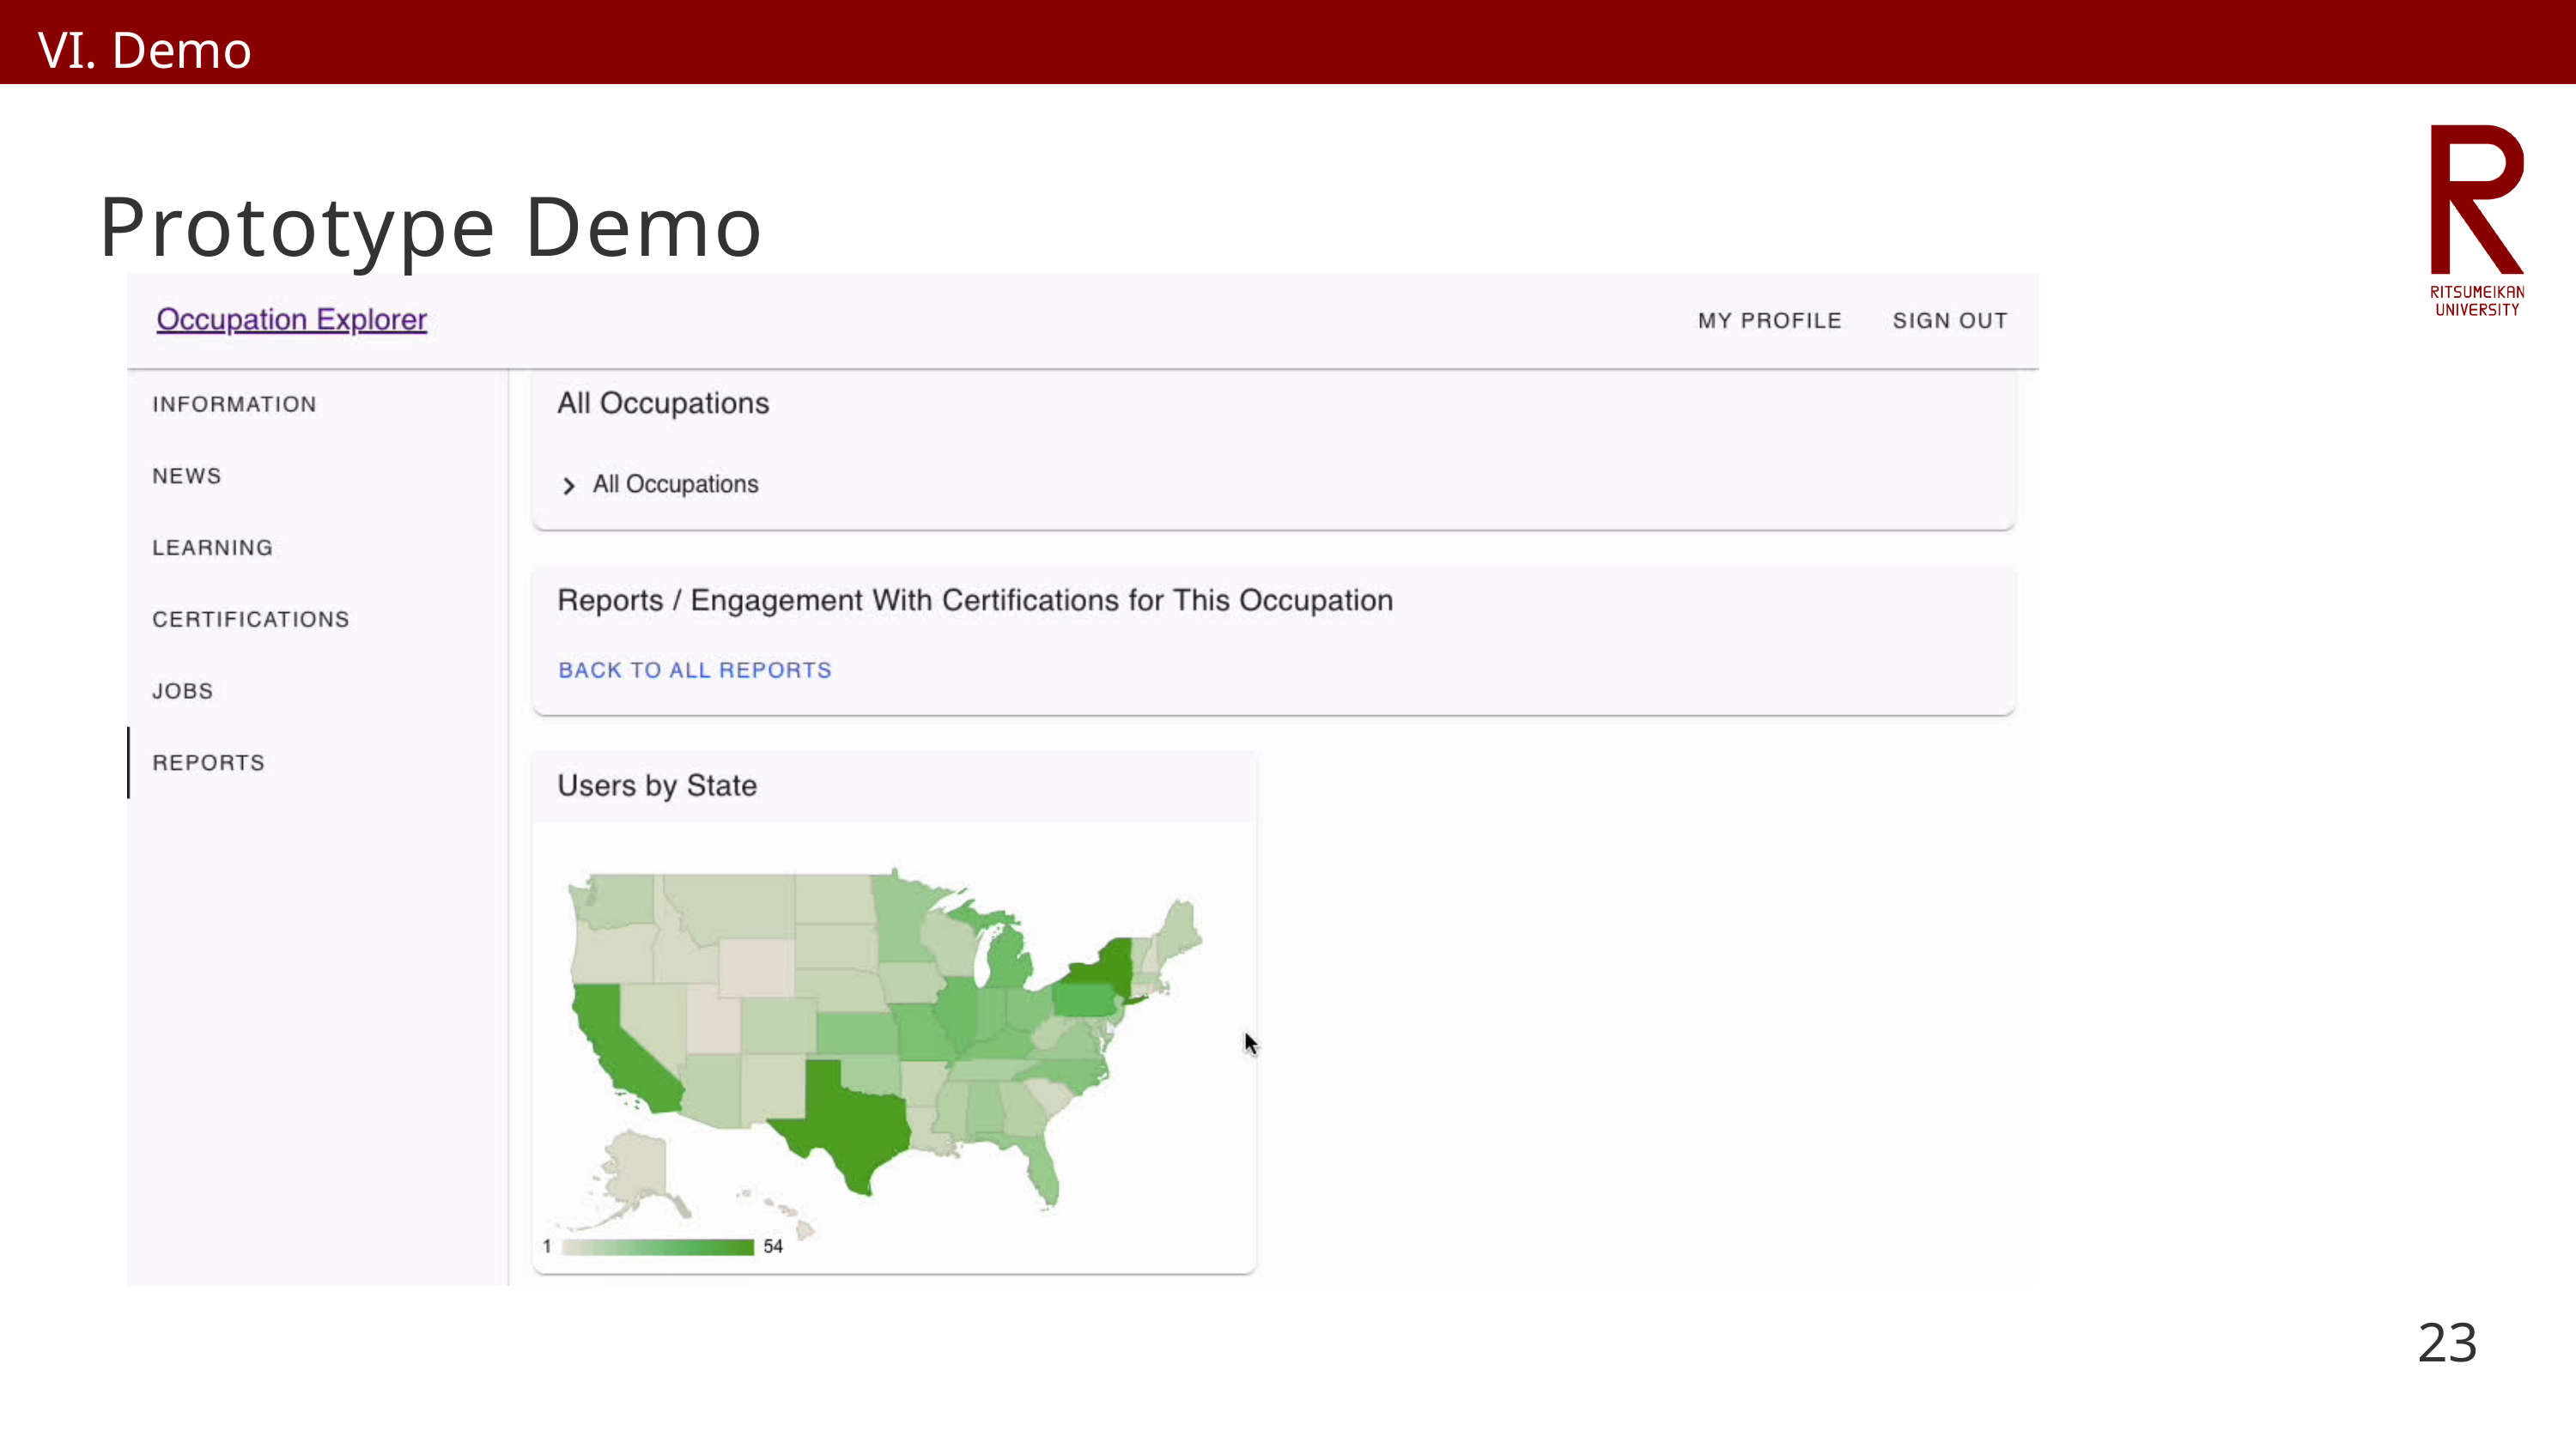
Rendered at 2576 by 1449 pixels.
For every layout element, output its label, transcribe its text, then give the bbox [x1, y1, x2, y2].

text_box [2431, 124, 2524, 316]
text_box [0, 0, 2576, 85]
text_box 23 [2383, 1286, 2480, 1373]
text_box Prototype Demo [97, 173, 1590, 273]
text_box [125, 272, 2040, 1287]
